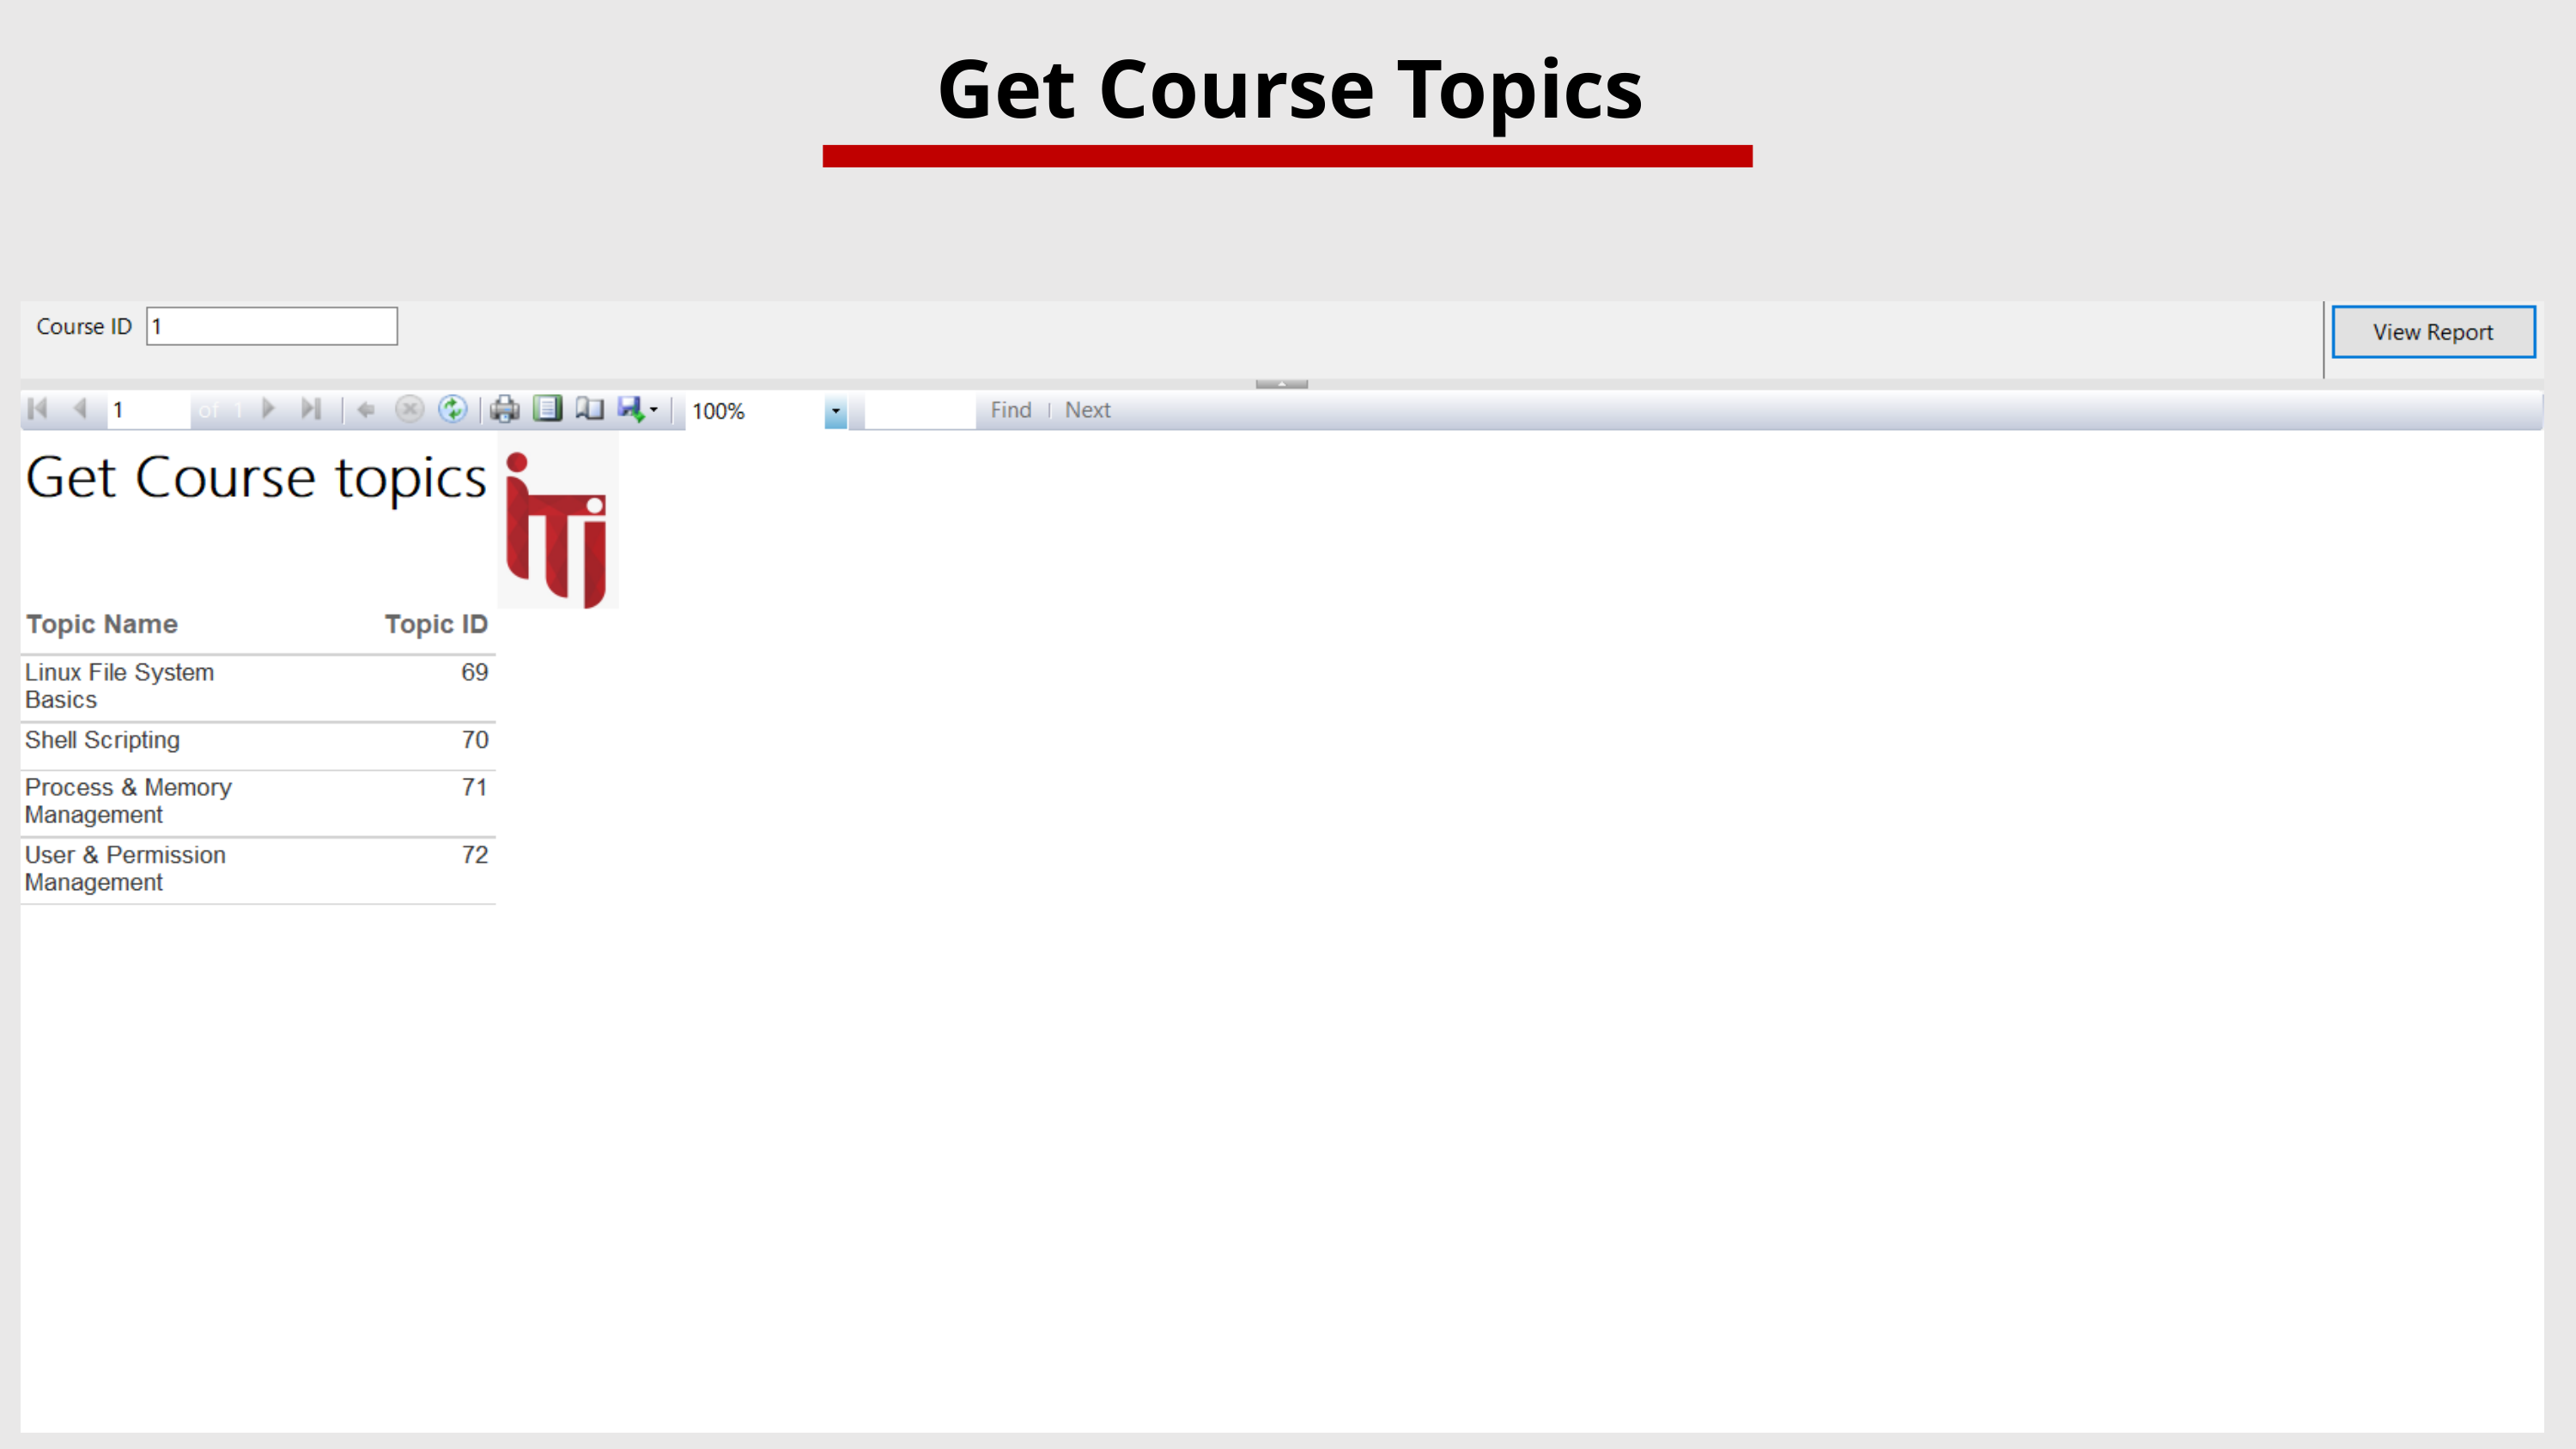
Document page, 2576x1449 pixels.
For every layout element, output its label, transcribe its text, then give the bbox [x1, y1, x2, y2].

text_box Get Course Topics [740, 0, 1841, 178]
picture [21, 301, 2544, 1433]
